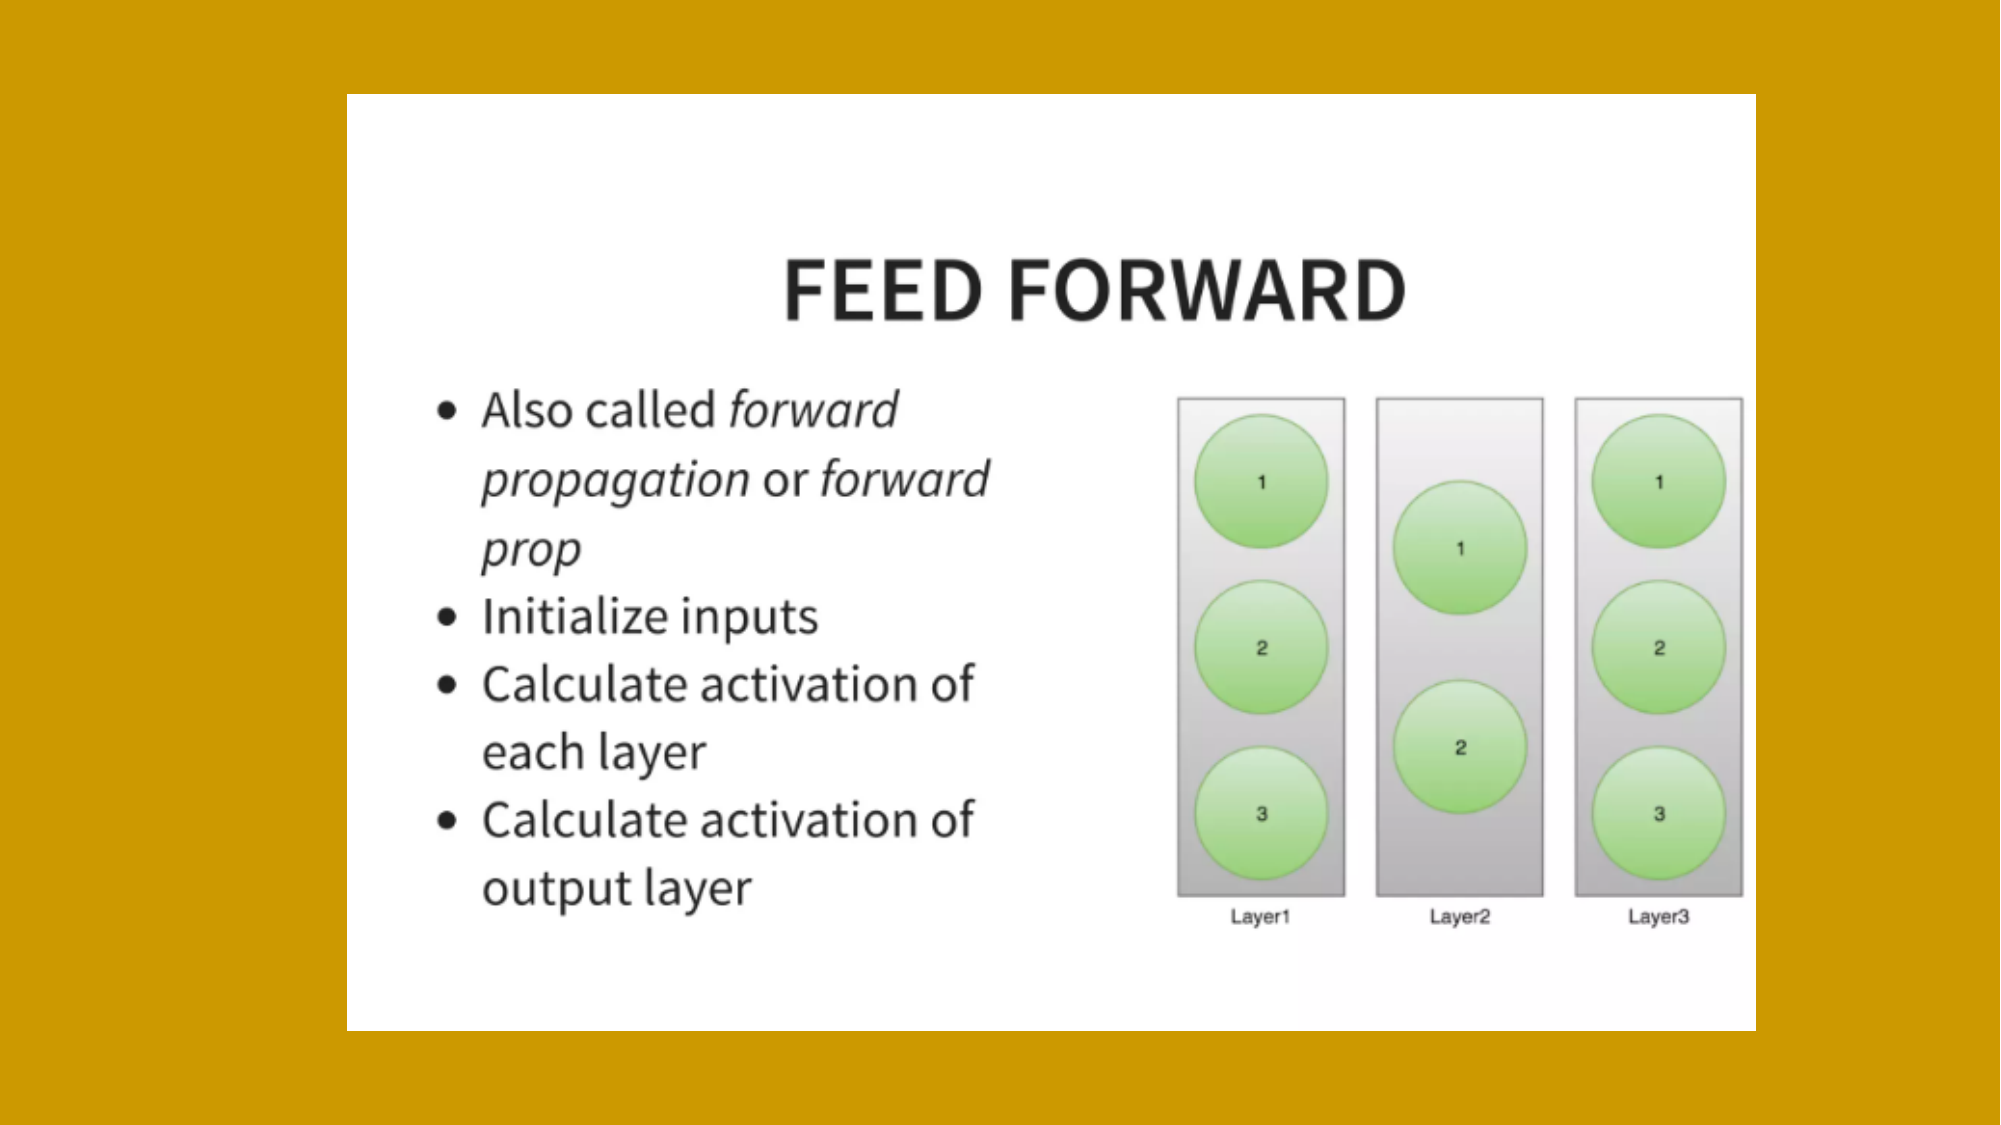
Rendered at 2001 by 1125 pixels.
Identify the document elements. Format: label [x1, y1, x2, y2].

picture [347, 94, 1756, 1031]
